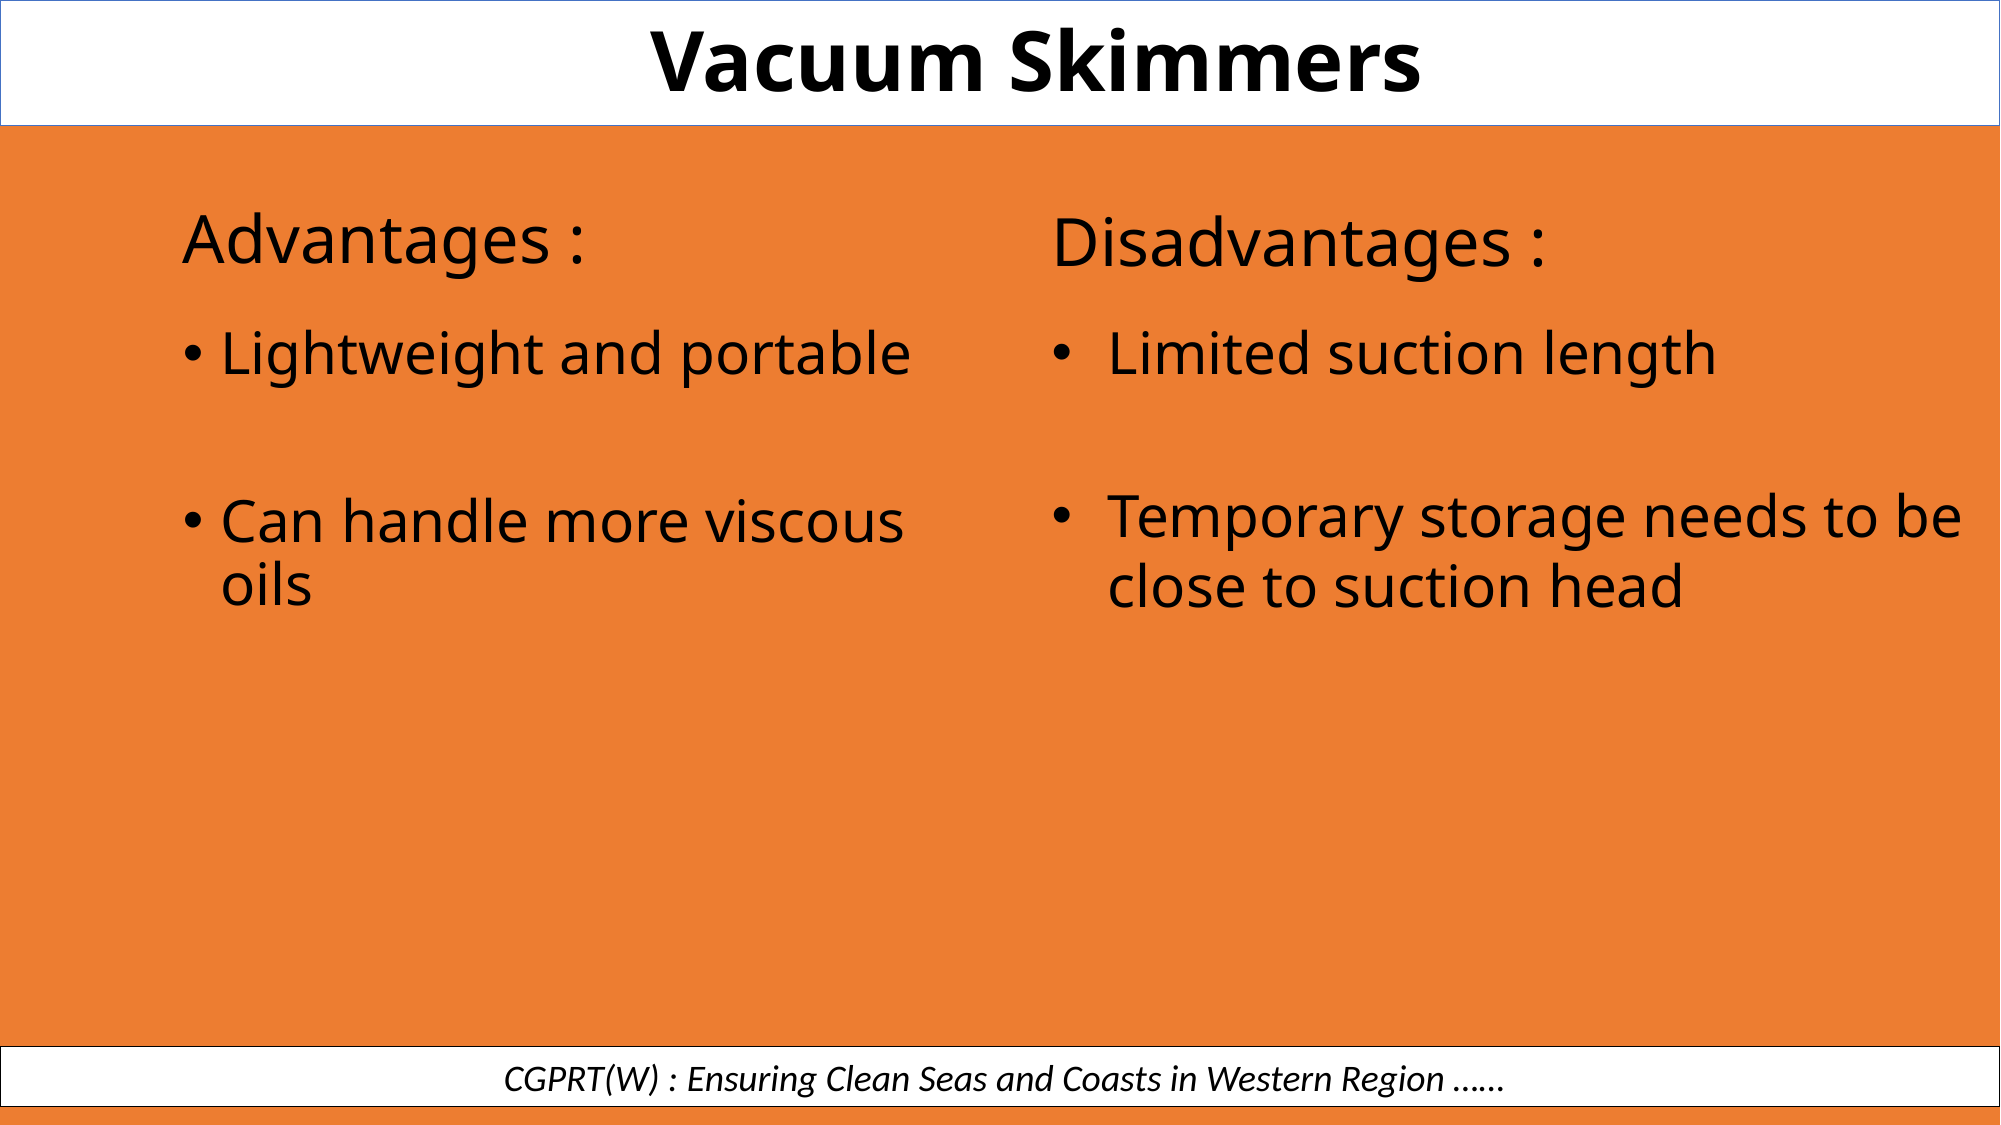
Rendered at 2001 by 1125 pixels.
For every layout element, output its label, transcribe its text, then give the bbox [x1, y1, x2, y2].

text_box [0, 0, 2000, 126]
text_box Disadvantages : Limited suction length Temporary storage needs to be close to suction head [1036, 192, 2000, 935]
text_box CGPRT(W) : Ensuring Clean Seas and Coasts in Western Region …… [0, 1046, 2000, 1107]
text_box Vacuum Skimmers [133, 12, 1941, 193]
text_box Advantages : Lightweight and portable Can handle more viscous oils [168, 198, 962, 942]
